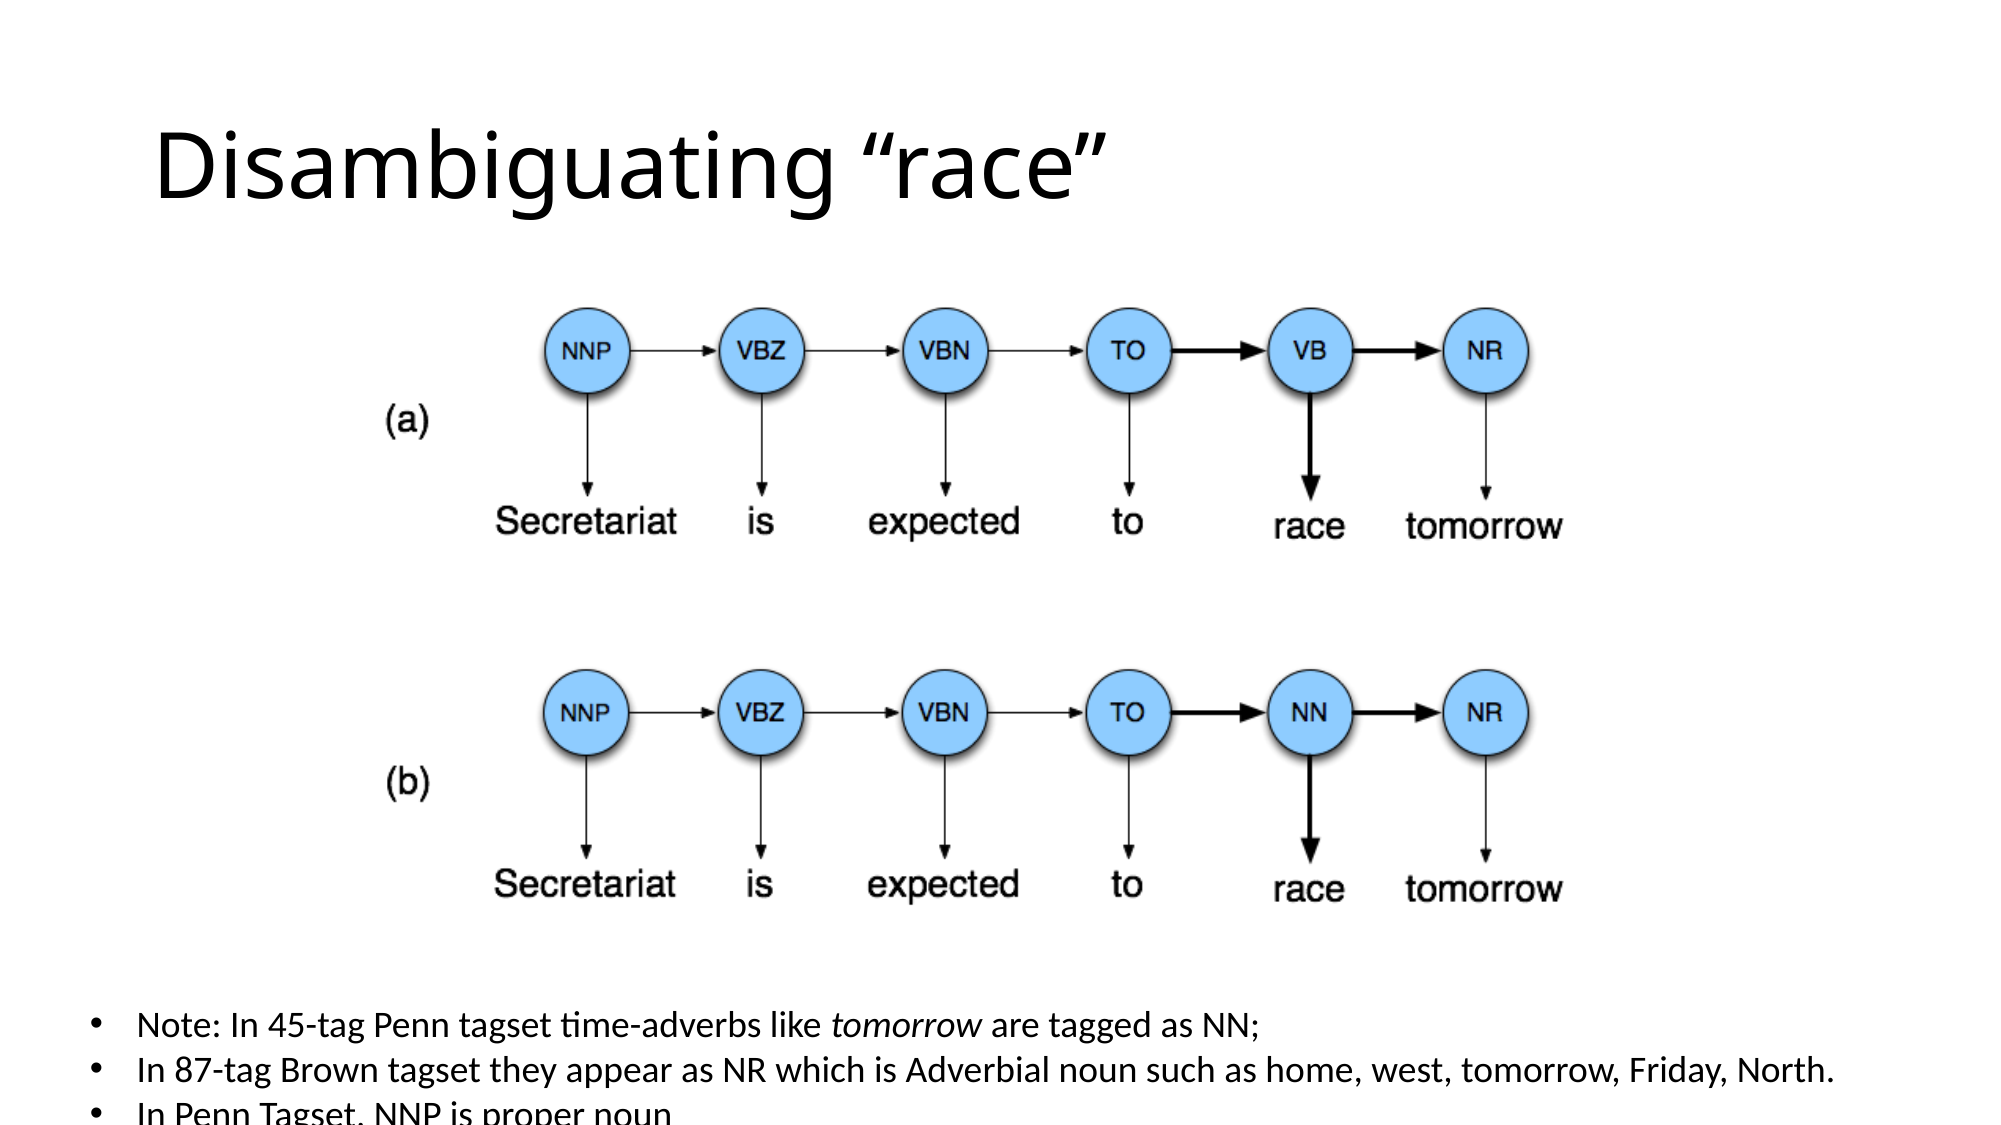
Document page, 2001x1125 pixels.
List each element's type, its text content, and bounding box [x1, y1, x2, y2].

picture [374, 300, 1575, 550]
title Disambiguating “race” [137, 59, 1863, 278]
text_box Note: In 45-tag Penn tagset time-adverbs like tomorrow are tagged as NN; In 87-tag Brown tagset they appear as NR which is Adverbial noun such as home, west, tomorrow, Friday, North. In Penn Tagset, NNP is proper noun [74, 992, 1950, 1125]
picture [374, 660, 1575, 913]
